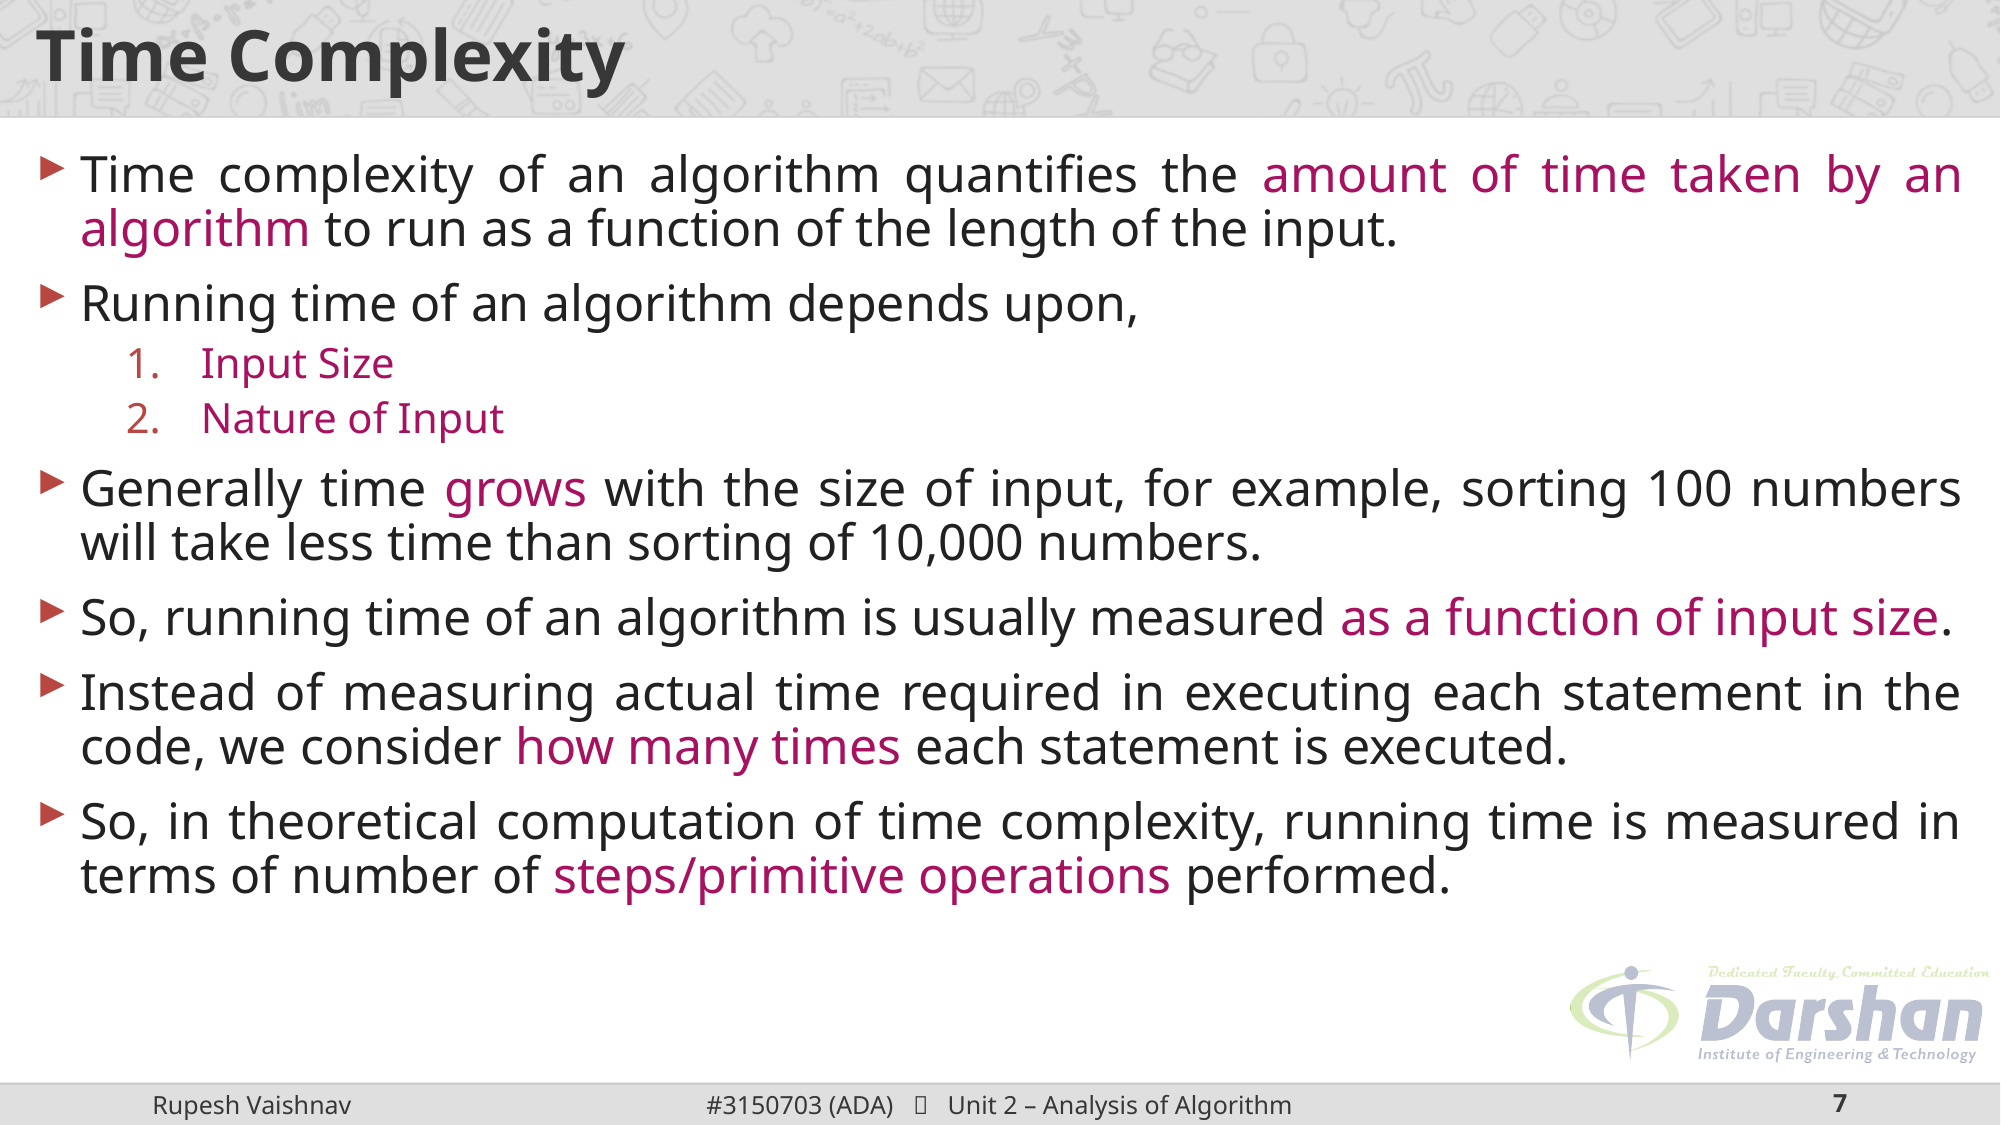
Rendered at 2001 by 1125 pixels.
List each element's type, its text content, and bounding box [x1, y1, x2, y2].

title Time Complexity [0, 0, 2000, 117]
text_box 14 [1570, 966, 1990, 1063]
list Time complexity of an algorithm quantifies the amount of time taken by an algorithm to run as a function of the length of the input. Running time of an algorithm depends upon, Input Size Nature of Input Generally time grows with the size of input, for example, sorting 100 numbers will take less time than sorting of 10,000 numbers. So, running time of an algorithm is usually measured as a function of input size. Instead of measuring actual time required in executing each statement in the code, we consider how many times each statement is executed. So, in theoretical computation of time complexity, running time is measured in terms of number of steps/primitive operations performed. [21, 141, 1979, 1059]
